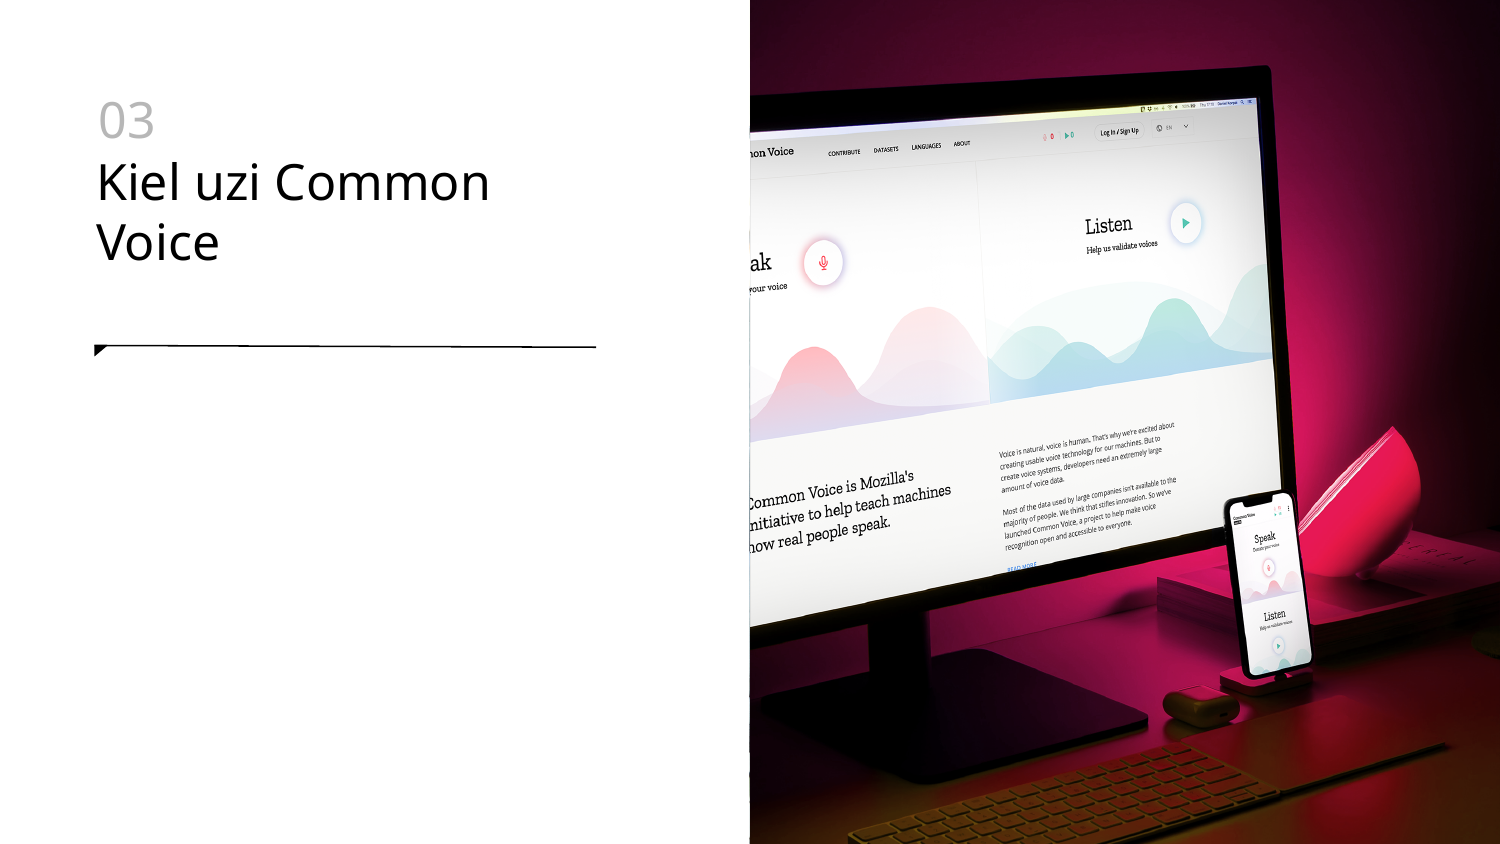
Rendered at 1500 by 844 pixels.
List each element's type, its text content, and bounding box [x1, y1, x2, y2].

picture [749, 0, 1500, 844]
text_box 03 [83, 73, 206, 142]
text_box Kiel uzi Common Voice [95, 150, 524, 219]
